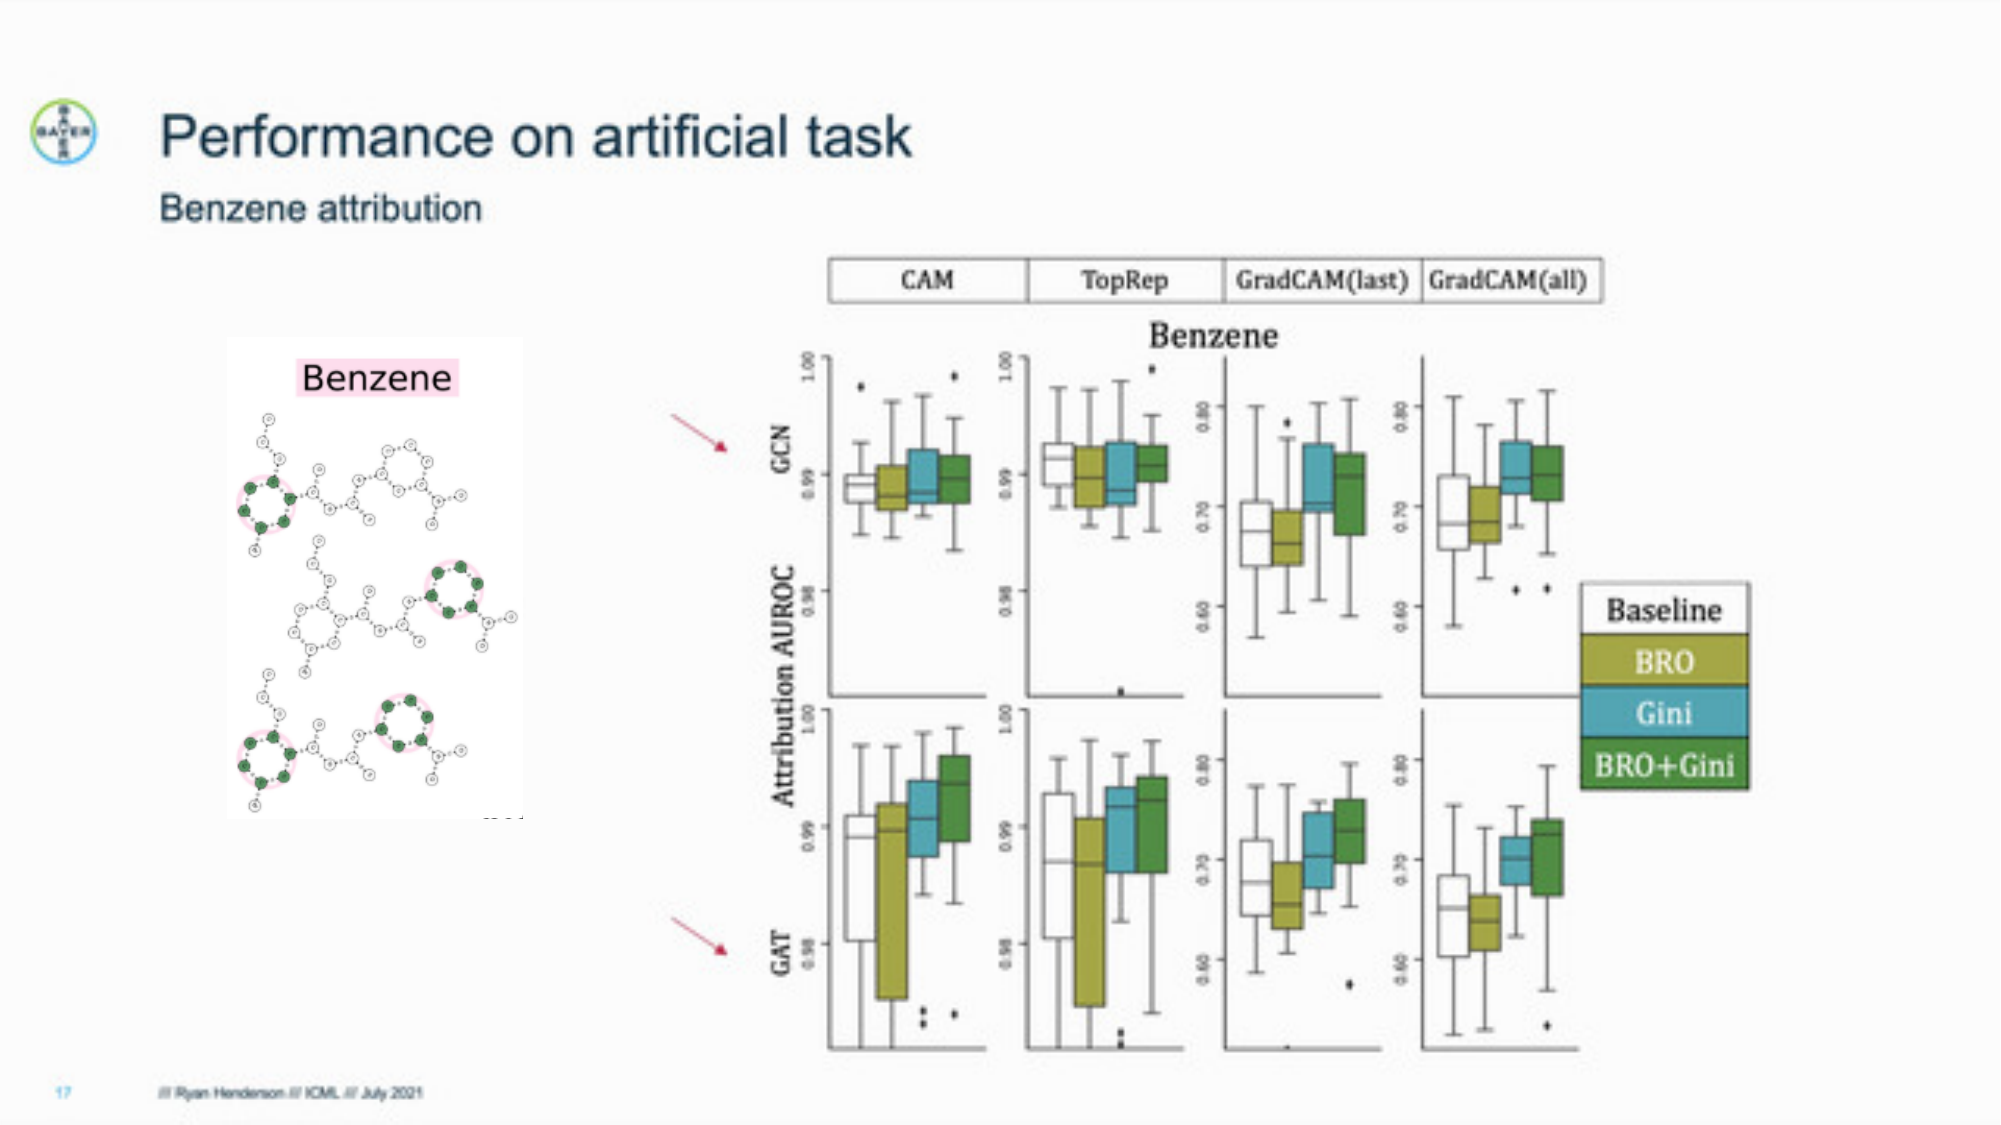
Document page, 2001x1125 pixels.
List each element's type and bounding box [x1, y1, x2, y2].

picture [0, 0, 2000, 1125]
text_box [227, 337, 523, 819]
